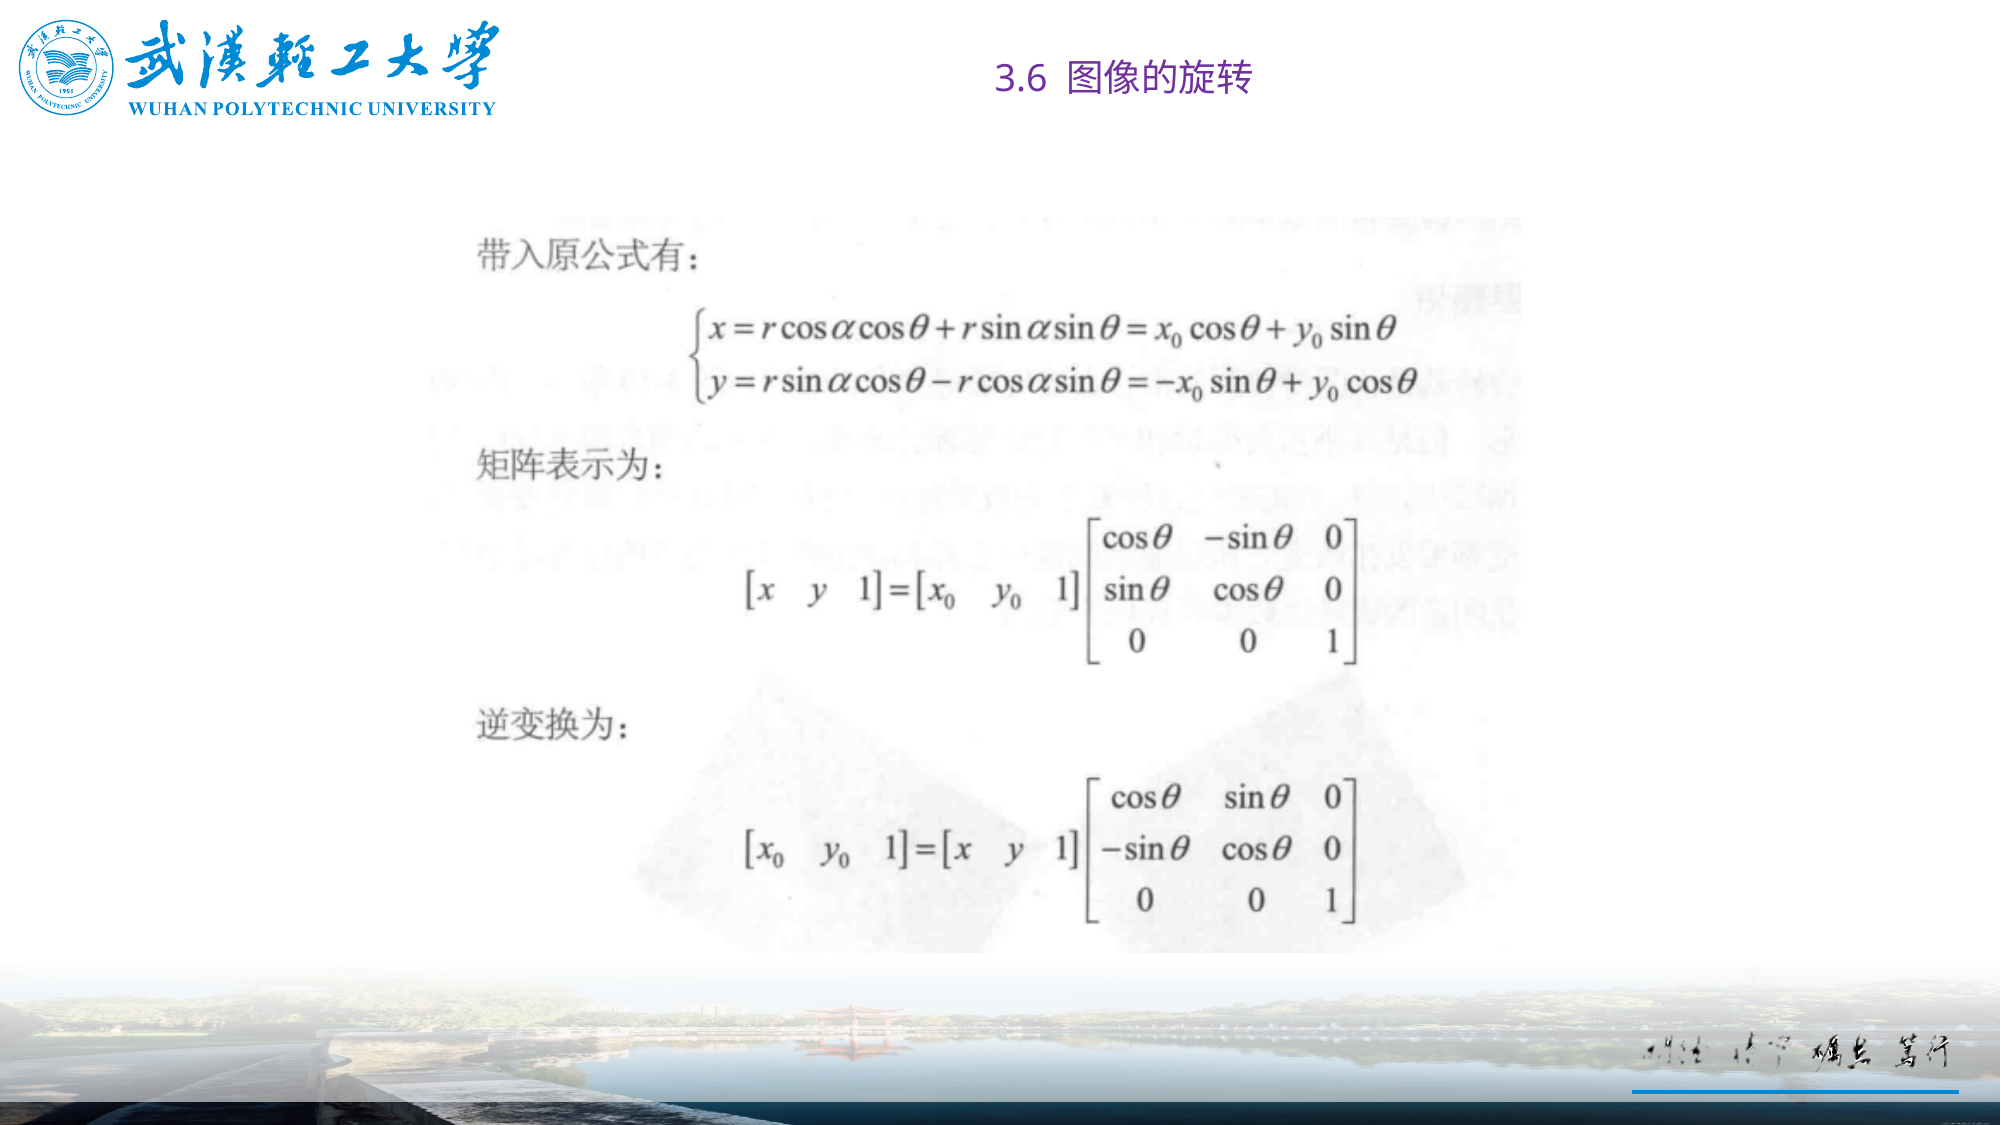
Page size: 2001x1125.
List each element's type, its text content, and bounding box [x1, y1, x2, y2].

picture [1632, 1090, 1961, 1094]
picture [430, 217, 1521, 953]
picture [0, 1102, 2000, 1125]
text_box 3.6 图像的旋转 [644, 46, 1604, 107]
